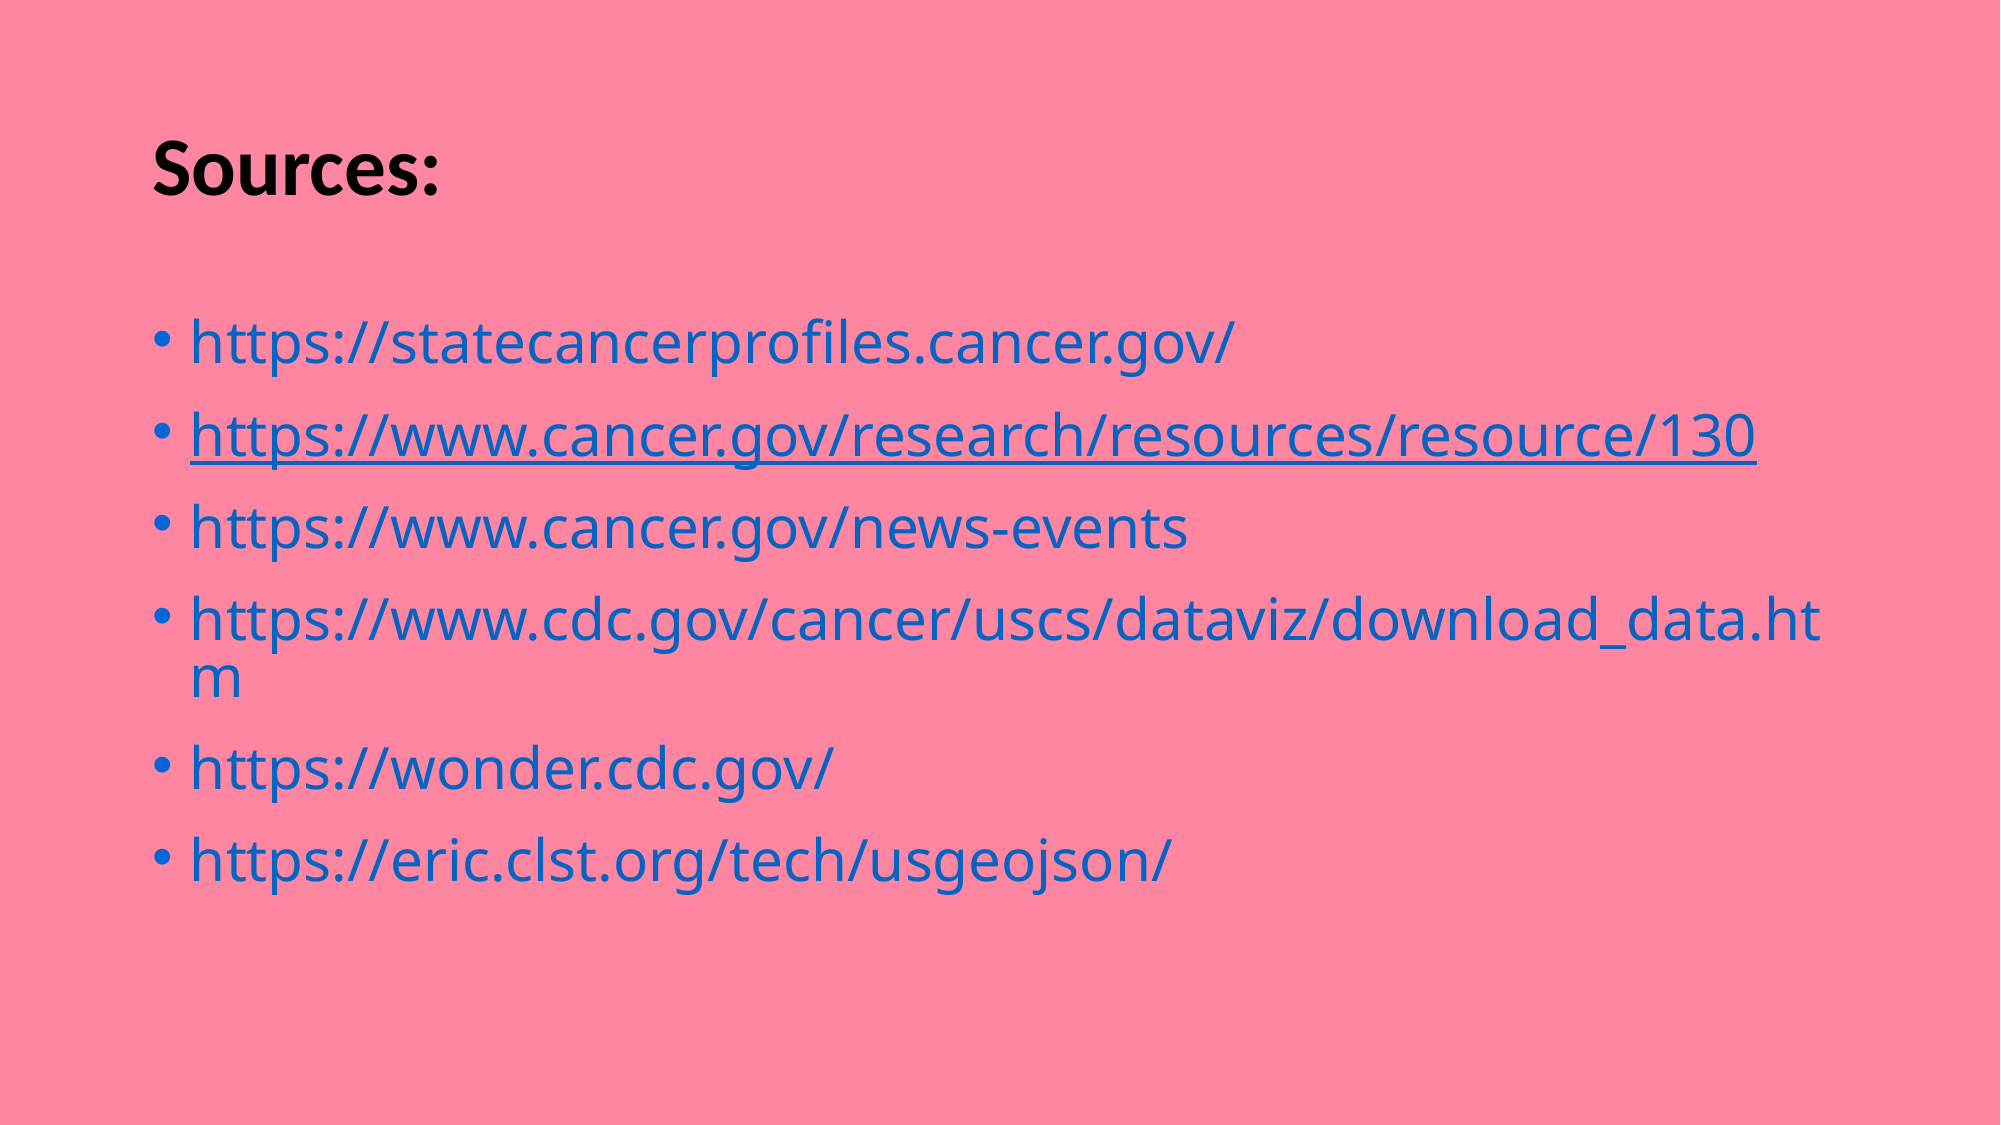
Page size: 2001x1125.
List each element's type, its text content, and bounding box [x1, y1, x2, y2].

list https://statecancerprofiles.cancer.gov/ https://www.cancer.gov/research/resources/resource/130 https://www.cancer.gov/news-events https://www.cdc.gov/cancer/uscs/dataviz/download_data.htm https://wonder.cdc.gov/ https://eric.clst.org/tech/usgeojson/ [137, 299, 1863, 1014]
title Sources: [137, 59, 1863, 278]
